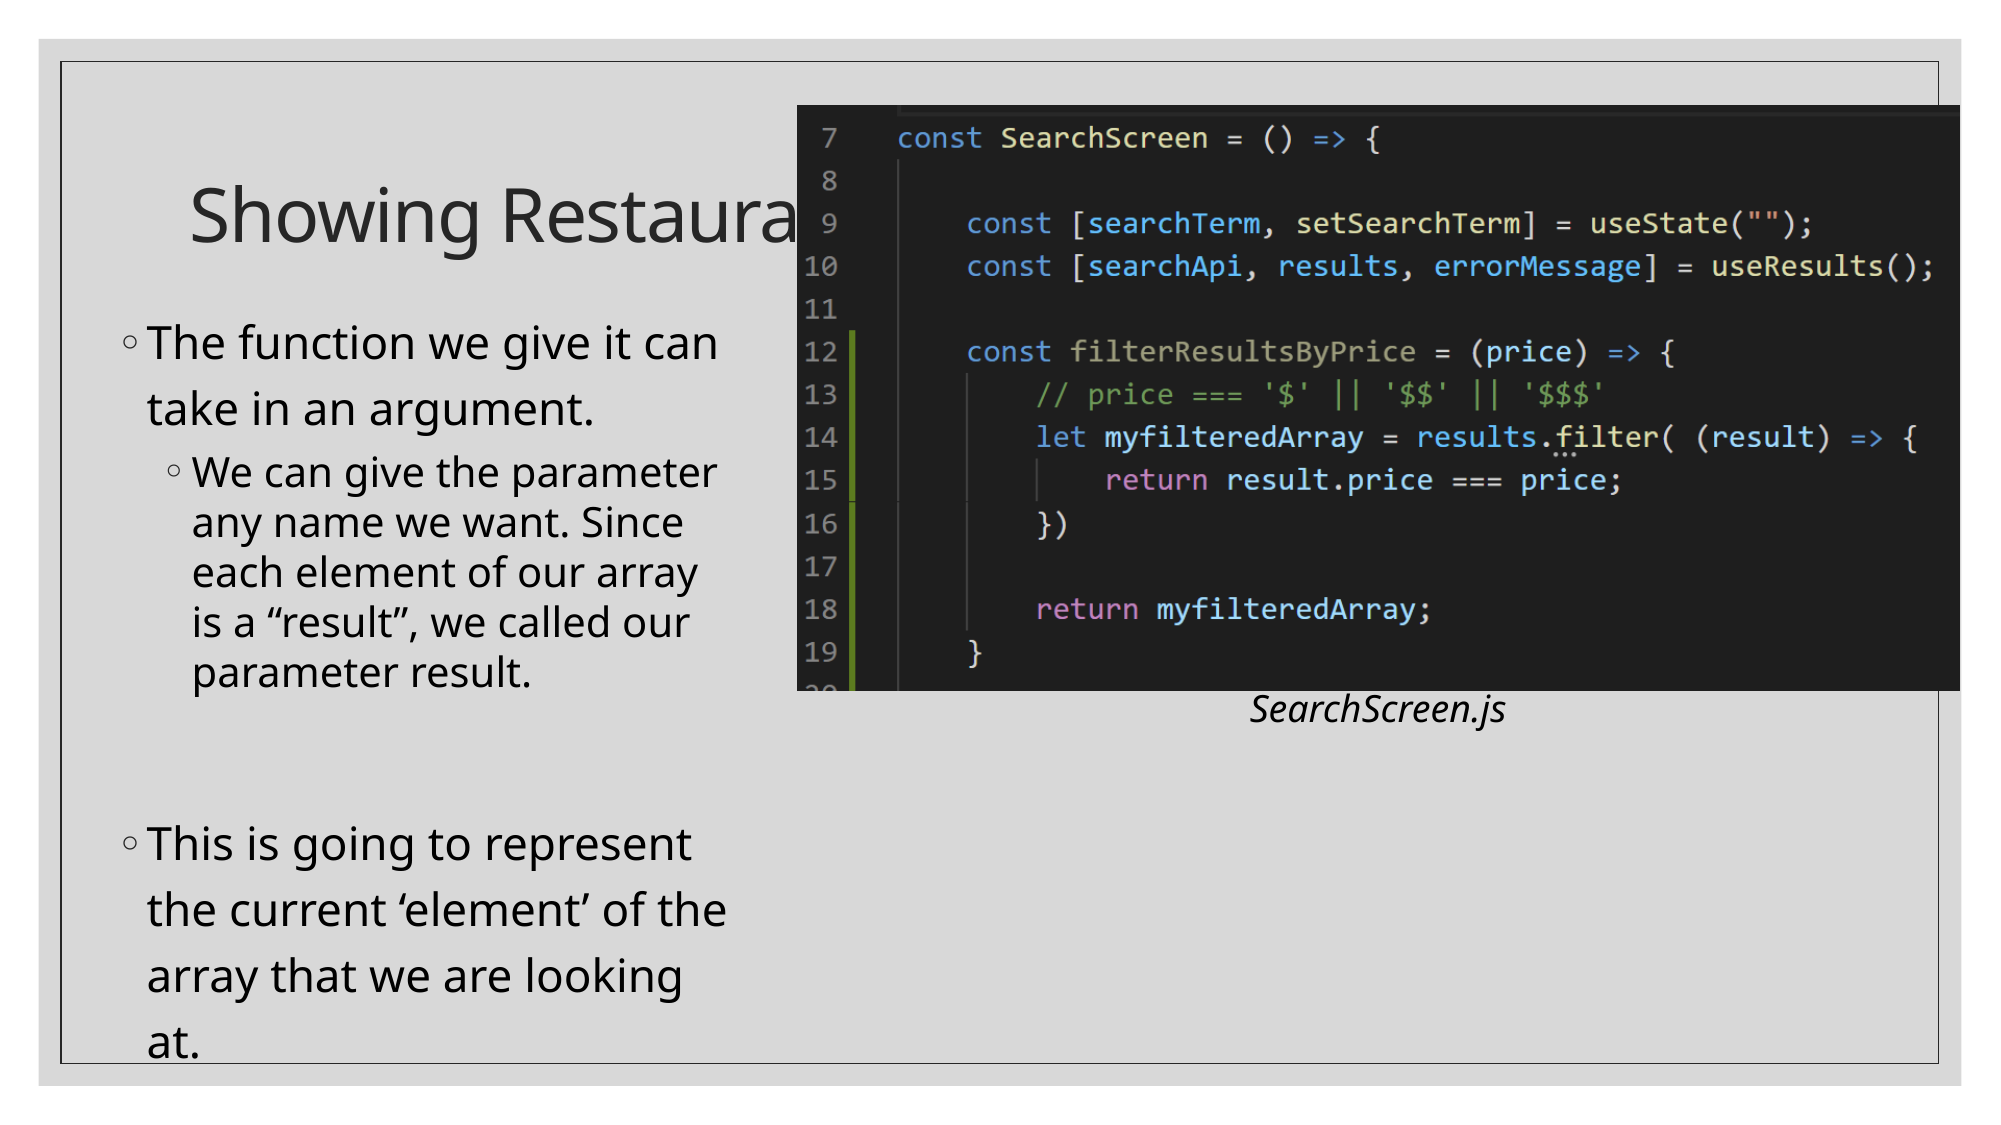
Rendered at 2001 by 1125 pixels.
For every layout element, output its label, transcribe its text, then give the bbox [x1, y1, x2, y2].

list The function we give it can take in an argument. We can give the parameter any name we want. Since each element of our array is a “result”, we called our parameter result. This is going to represent the current ‘element’ of the array that we are looking at. [101, 295, 745, 1086]
text_box SearchScreen.js [1235, 697, 1522, 738]
title Showing Restaurants [174, 105, 792, 331]
picture [797, 105, 1960, 691]
